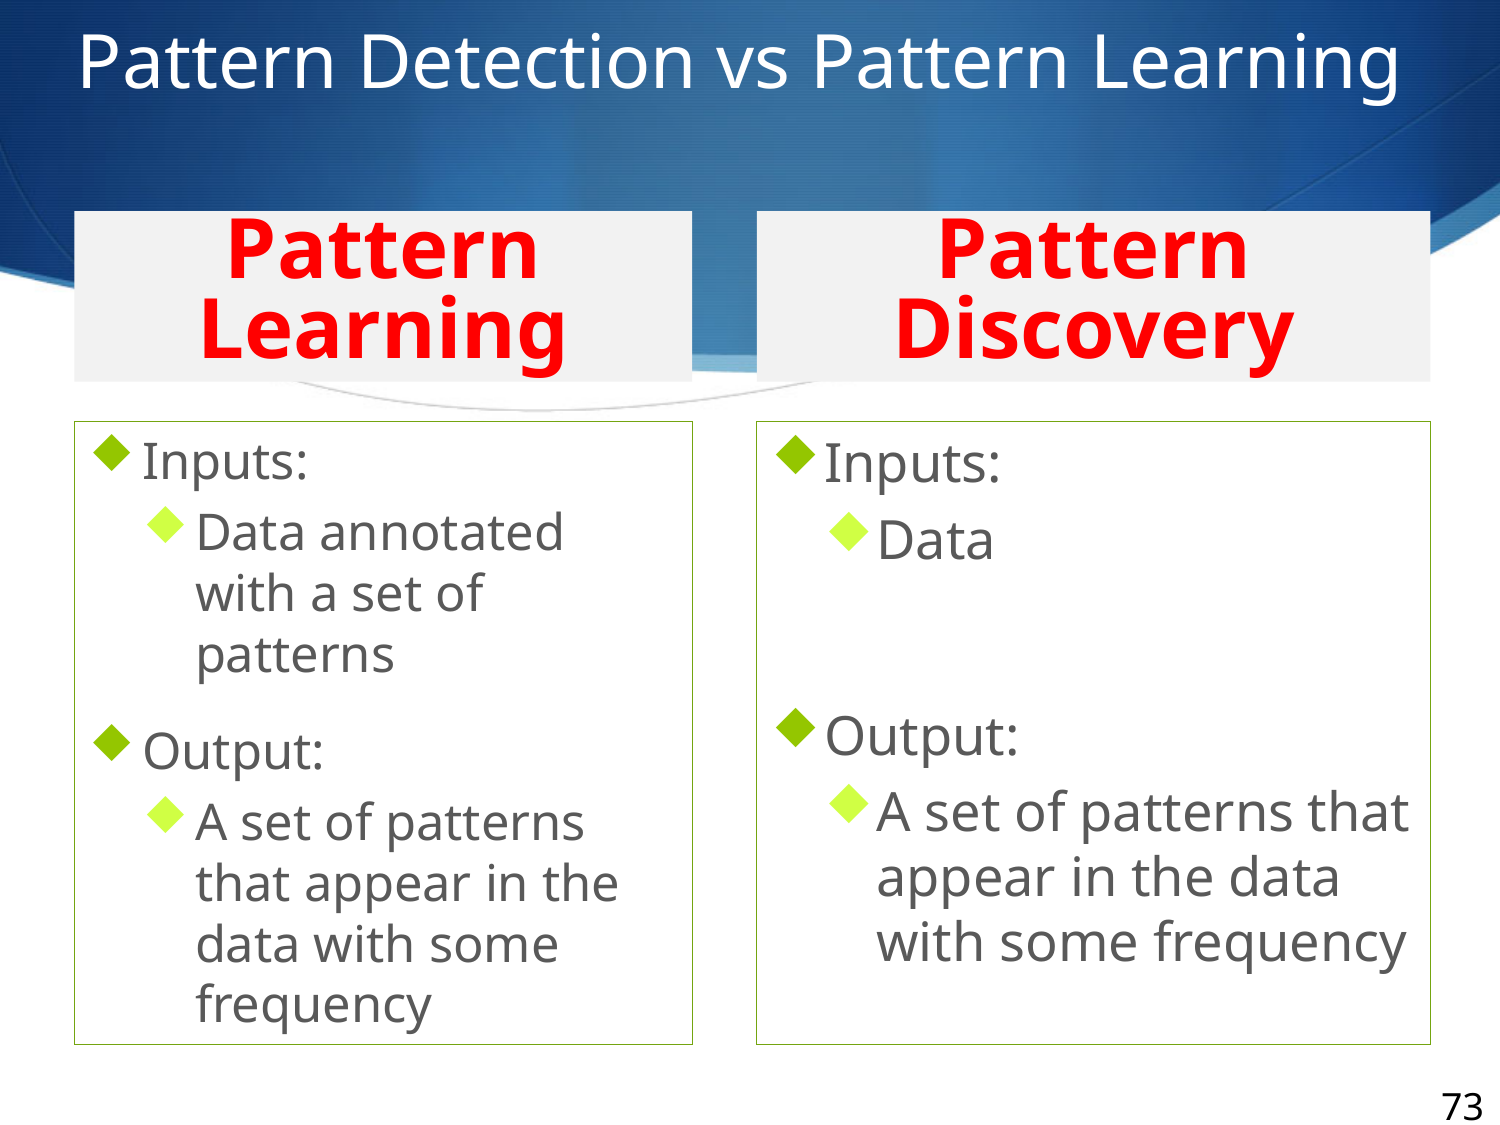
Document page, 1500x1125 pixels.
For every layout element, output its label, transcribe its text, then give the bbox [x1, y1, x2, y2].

picture [0, 0, 1500, 1125]
list Inputs: Data annotated with a set of patterns Output: A set of patterns that appear in the data with some frequency [74, 421, 693, 1045]
title Pattern Detection vs Pattern Learning [0, 0, 1481, 153]
list Inputs: Data Output: A set of patterns that appear in the data with some frequency [756, 421, 1431, 1045]
slide_number 73 [1426, 1075, 1500, 1125]
list Pattern Discovery [756, 211, 1431, 382]
list Pattern Learning [74, 211, 693, 382]
